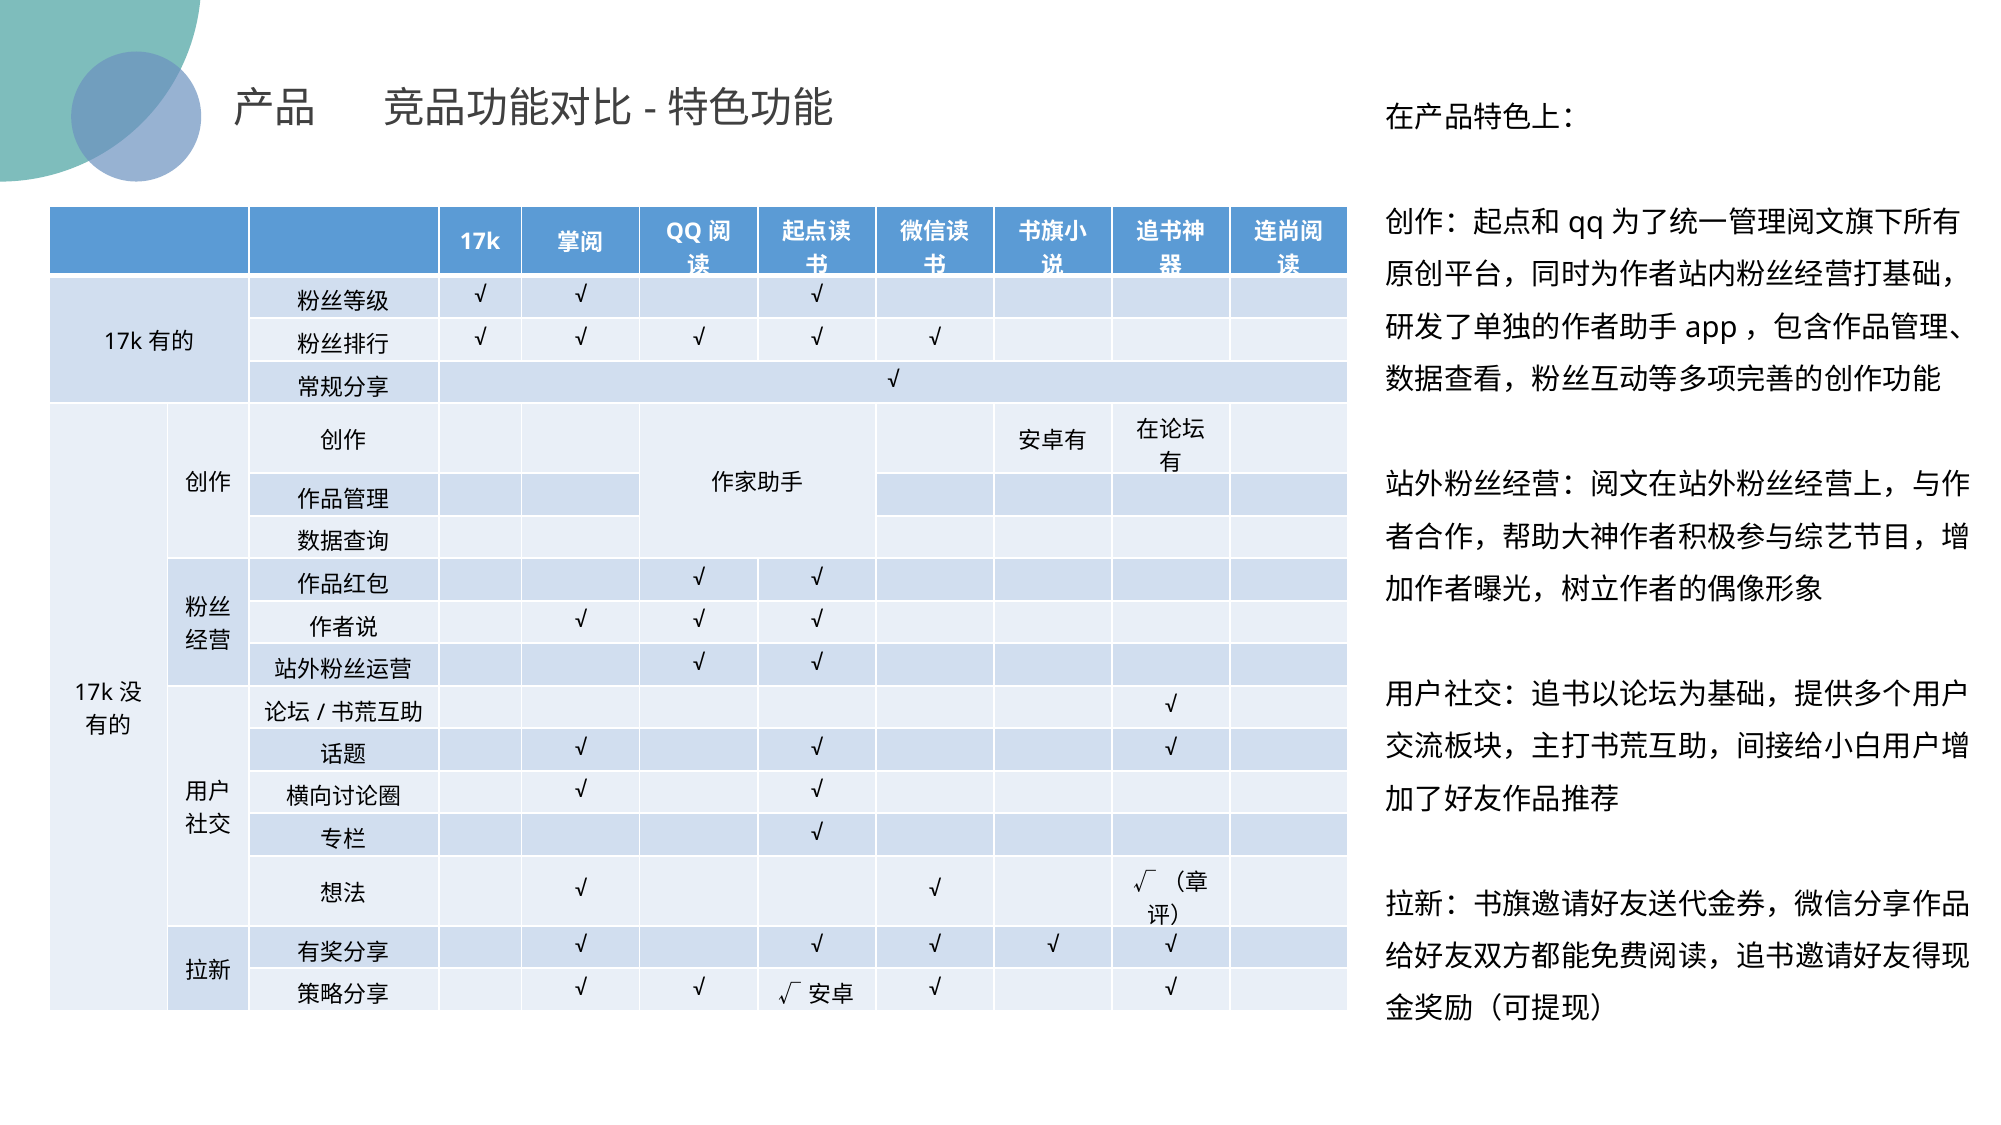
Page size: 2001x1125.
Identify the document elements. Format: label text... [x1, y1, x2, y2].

table_header 17k [440, 207, 521, 273]
table_cell [640, 772, 757, 812]
table_cell 拉新 [168, 927, 248, 1010]
table_cell [995, 644, 1111, 685]
table_cell [877, 404, 993, 472]
table_cell √ [1113, 729, 1229, 770]
table_cell 策略分享 [250, 969, 438, 1010]
table_cell [1231, 319, 1347, 360]
table_cell 在论坛有 [1113, 404, 1229, 472]
table_cell √ [1113, 687, 1229, 727]
table_cell [440, 644, 521, 685]
table_cell 粉丝排行 [250, 319, 438, 360]
table_cell [1113, 474, 1229, 515]
table_cell √ [759, 927, 875, 967]
table_cell [995, 474, 1111, 515]
table_cell [640, 927, 757, 967]
table_cell √ [522, 772, 639, 812]
table_cell √ [1113, 969, 1229, 1010]
table_cell √ [1113, 927, 1229, 967]
table_cell √ [522, 278, 639, 317]
table_cell 创作 [168, 404, 248, 557]
table_cell [995, 278, 1111, 317]
table_cell [995, 772, 1111, 812]
table_cell √ [759, 644, 875, 685]
table_cell [440, 969, 521, 1010]
table_cell √ [640, 644, 757, 685]
table_cell [1113, 814, 1229, 855]
table_cell √ [877, 319, 993, 360]
table_cell [1231, 644, 1347, 685]
table_cell 17k有的 [50, 278, 248, 402]
table_cell 用户社交 [168, 687, 248, 925]
table_cell [1231, 687, 1347, 727]
table_cell [1113, 517, 1229, 557]
table_cell 话题 [250, 729, 438, 770]
table_cell √ [995, 927, 1111, 967]
table_cell [440, 814, 521, 855]
table_cell [995, 687, 1111, 727]
table_cell [1113, 278, 1229, 317]
table_cell [995, 602, 1111, 642]
table_cell 站外粉丝运营 [250, 644, 438, 685]
table_cell [995, 729, 1111, 770]
table_cell [440, 729, 521, 770]
table_cell [877, 517, 993, 557]
table_cell [877, 729, 993, 770]
table_cell [1231, 814, 1347, 855]
table_cell [1113, 602, 1229, 642]
table_cell [877, 602, 993, 642]
table_cell √ [759, 772, 875, 812]
table_cell [1231, 278, 1347, 317]
table_cell √ [522, 927, 639, 967]
table_cell 作家助手 [640, 404, 875, 557]
table_header [50, 207, 248, 273]
table_cell 论坛/书荒互助 [250, 687, 438, 727]
table_cell [640, 729, 757, 770]
table_cell √ [440, 319, 521, 360]
table_cell [522, 644, 639, 685]
table_cell [1113, 319, 1229, 360]
text_box 产品 竞品功能对比-特色功能 [218, 73, 849, 139]
table_cell [1113, 772, 1229, 812]
table_cell √ [877, 927, 993, 967]
table_header 起点读书 [759, 207, 875, 273]
text_box 在产品特色上： 创作：起点和qq为了统一管理阅文旗下所有原创平台，同时为作者站内粉丝经营打基础，研发了单独的作者助手app，包含作品管理、数据查看，粉丝互动等多项完善的创作功能 站外粉丝经营：阅文在站外粉丝经营上，与作者合作，帮助大神作者积极参与综艺节目，增加作者曝光，树立作者的偶像形象 用户社交：追书以论坛为基础，提供多个用户交流板块，主打书荒互助，间接给小白用户增加了好友作品推荐 拉新：书旗邀请好友送代金券，微信分享作品给好友双方都能免费阅读，追书邀请好友得现金奖励（可提现） [1370, 73, 1988, 1033]
table_cell 作品管理 [250, 474, 438, 515]
table_cell 有奖分享 [250, 927, 438, 967]
table_cell [877, 559, 993, 600]
table_cell [440, 772, 521, 812]
table_cell √ [759, 602, 875, 642]
table_cell √ [522, 319, 639, 360]
table_cell √ [640, 969, 757, 1010]
table_cell [1231, 404, 1347, 472]
table_cell 想法 [250, 857, 438, 925]
table_cell √ [877, 969, 993, 1010]
table_header 微信读书 [877, 207, 993, 273]
table_cell [995, 857, 1111, 925]
table_cell [440, 559, 521, 600]
table_cell [877, 687, 993, 727]
table_cell [440, 687, 521, 727]
table_cell √ [440, 278, 521, 317]
table_cell [877, 278, 993, 317]
table_cell 安卓有 [995, 404, 1111, 472]
table_cell √ [640, 319, 757, 360]
table_cell √ [522, 729, 639, 770]
table_cell 作者说 [250, 602, 438, 642]
table_cell [1231, 474, 1347, 515]
table_cell [440, 602, 521, 642]
table_cell √ [759, 814, 875, 855]
table_cell √ [640, 602, 757, 642]
table_cell [522, 404, 639, 472]
table_cell √ [877, 857, 993, 925]
table_cell [522, 687, 639, 727]
table_cell √ [522, 969, 639, 1010]
table_cell [759, 857, 875, 925]
table_cell [995, 969, 1111, 1010]
table_cell [522, 559, 639, 600]
table_cell √ [759, 729, 875, 770]
table_cell [1231, 729, 1347, 770]
text_box [70, 50, 203, 183]
table_cell 常规分享 [250, 362, 438, 402]
table_cell [877, 814, 993, 855]
text_box [0, 0, 202, 183]
table_cell 专栏 [250, 814, 438, 855]
table_header 追书神器 [1113, 207, 1229, 273]
table_cell [1231, 857, 1347, 925]
table_cell 粉丝等级 [250, 278, 438, 317]
table_cell [640, 857, 757, 925]
table_cell [1231, 602, 1347, 642]
table_cell √ [759, 319, 875, 360]
table_cell √（章评） [1113, 857, 1229, 925]
table_cell [522, 814, 639, 855]
table_cell [1231, 517, 1347, 557]
table_cell √ [759, 559, 875, 600]
table_cell [1113, 559, 1229, 600]
table_cell [877, 772, 993, 812]
table_cell [1231, 772, 1347, 812]
table_cell 17k没有的 [50, 404, 167, 1010]
table_cell 创作 [250, 404, 438, 472]
table_cell √ [759, 278, 875, 317]
table_cell [877, 644, 993, 685]
table_cell [640, 278, 757, 317]
table_cell [640, 814, 757, 855]
table_cell [995, 319, 1111, 360]
table_header QQ阅读 [640, 207, 757, 273]
table_cell √ [522, 857, 639, 925]
table_cell √ [522, 602, 639, 642]
table_cell [759, 687, 875, 727]
table_cell 粉丝经营 [168, 559, 248, 685]
table_cell 横向讨论圈 [250, 772, 438, 812]
table_cell [440, 517, 521, 557]
table_cell [995, 814, 1111, 855]
table_header [250, 207, 438, 273]
table_cell √ [440, 362, 1347, 402]
table_cell [1231, 559, 1347, 600]
table_cell [640, 687, 757, 727]
table_header 书旗小说 [995, 207, 1111, 273]
table_cell [995, 517, 1111, 557]
table_cell √ [640, 559, 757, 600]
table_cell 作品红包 [250, 559, 438, 600]
table_cell [1113, 644, 1229, 685]
table_cell [440, 927, 521, 967]
table_cell [522, 517, 639, 557]
table_cell [877, 474, 993, 515]
table_header 掌阅 [522, 207, 639, 273]
table_cell [995, 559, 1111, 600]
table_header 连尚阅读 [1231, 207, 1347, 273]
table_cell [440, 474, 521, 515]
table_cell [440, 857, 521, 925]
table_cell 数据查询 [250, 517, 438, 557]
table_cell [522, 474, 639, 515]
table_cell [1231, 969, 1347, 1010]
table_cell [440, 404, 521, 472]
table_cell [1231, 927, 1347, 967]
table_cell √安卓 [759, 969, 875, 1010]
